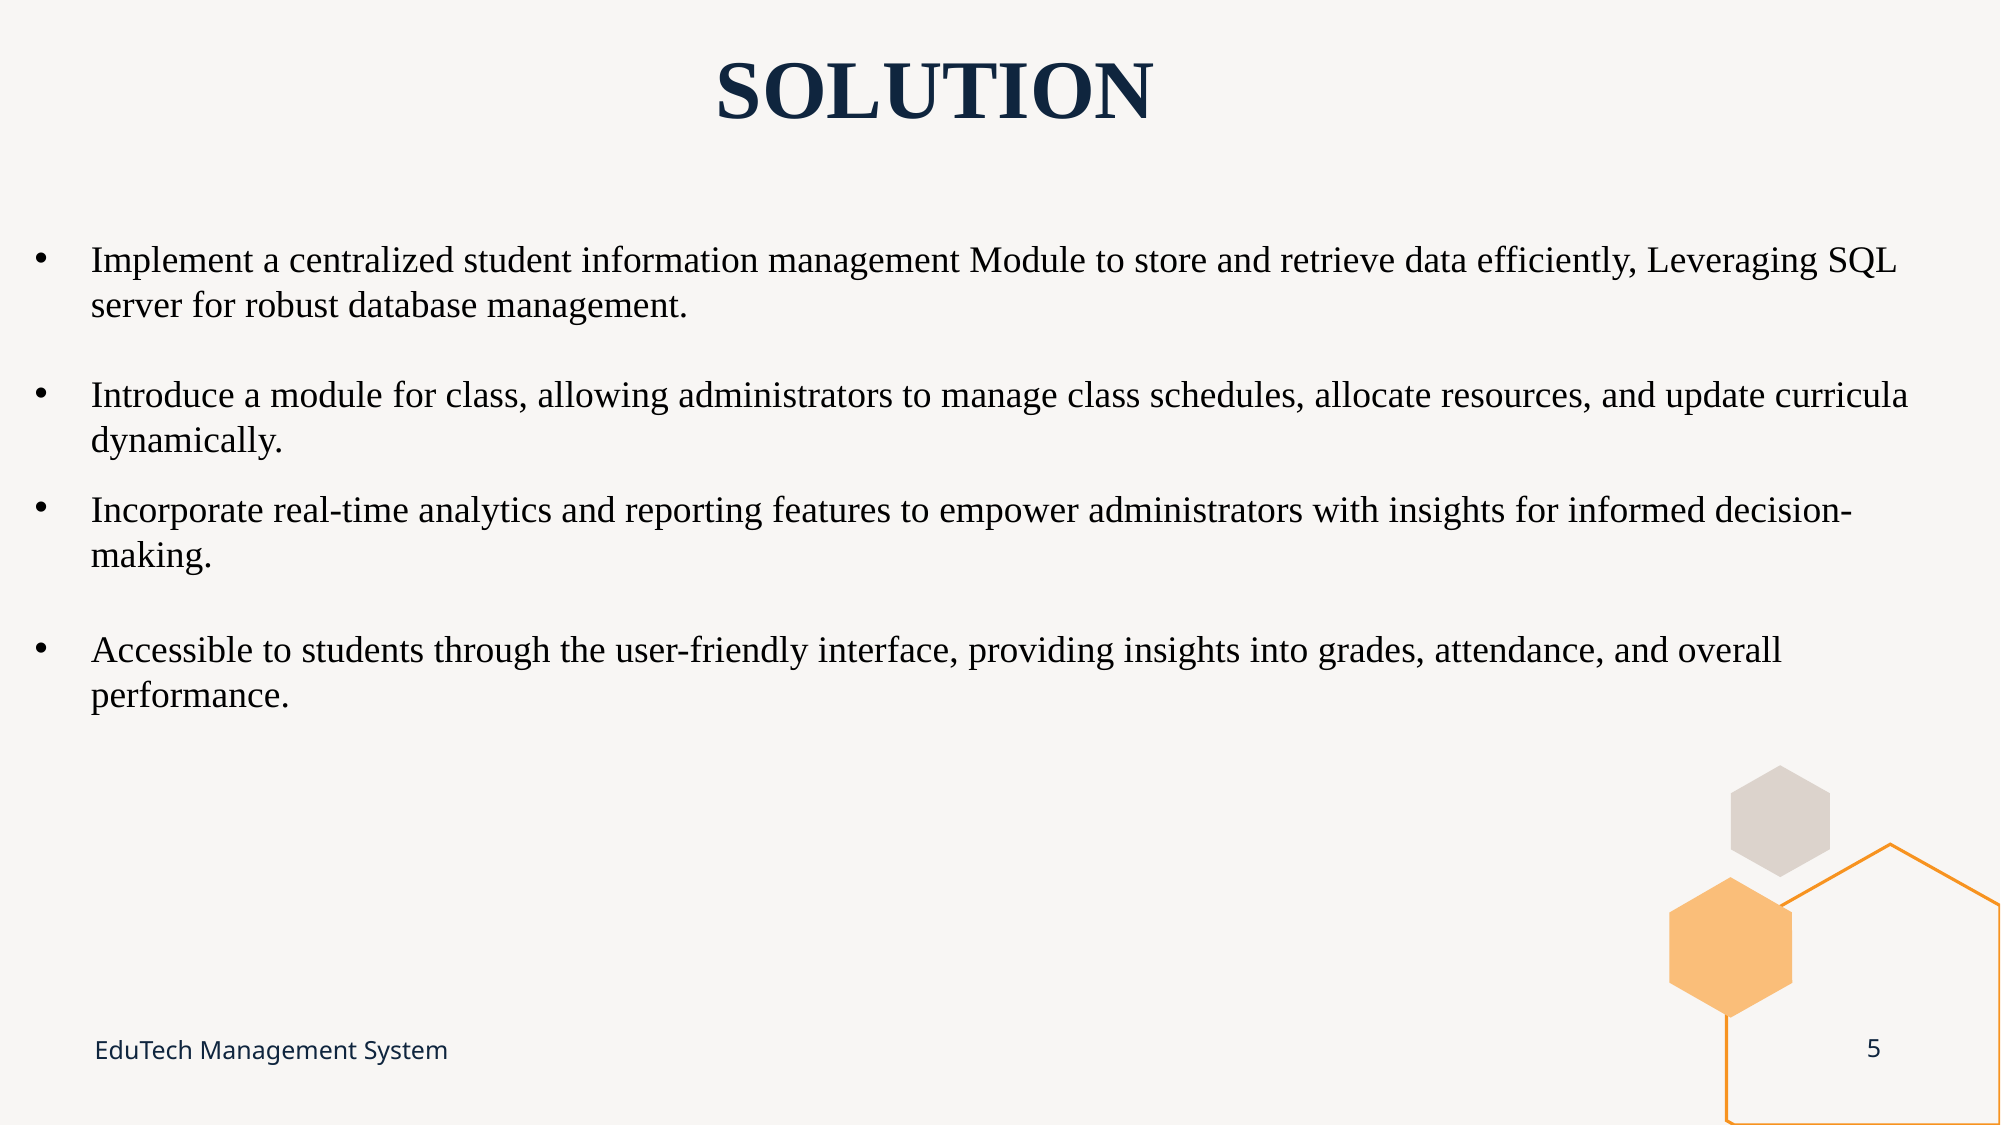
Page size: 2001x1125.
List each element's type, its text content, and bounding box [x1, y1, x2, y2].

title SOLUTION [389, 39, 1442, 167]
text_box Implement a centralized student information management Module to store and retrieve data efficiently, Leveraging SQL server for robust database management. Introduce a module for class, allowing administrators to manage class schedules, allocate resources, and update curricula dynamically. Incorporate real-time analytics and reporting features to empower administrators with insights for informed decision-making. Accessible to students through the user-friendly interface, providing insights into grades, attendance, and overall performance. [19, 227, 1931, 1125]
